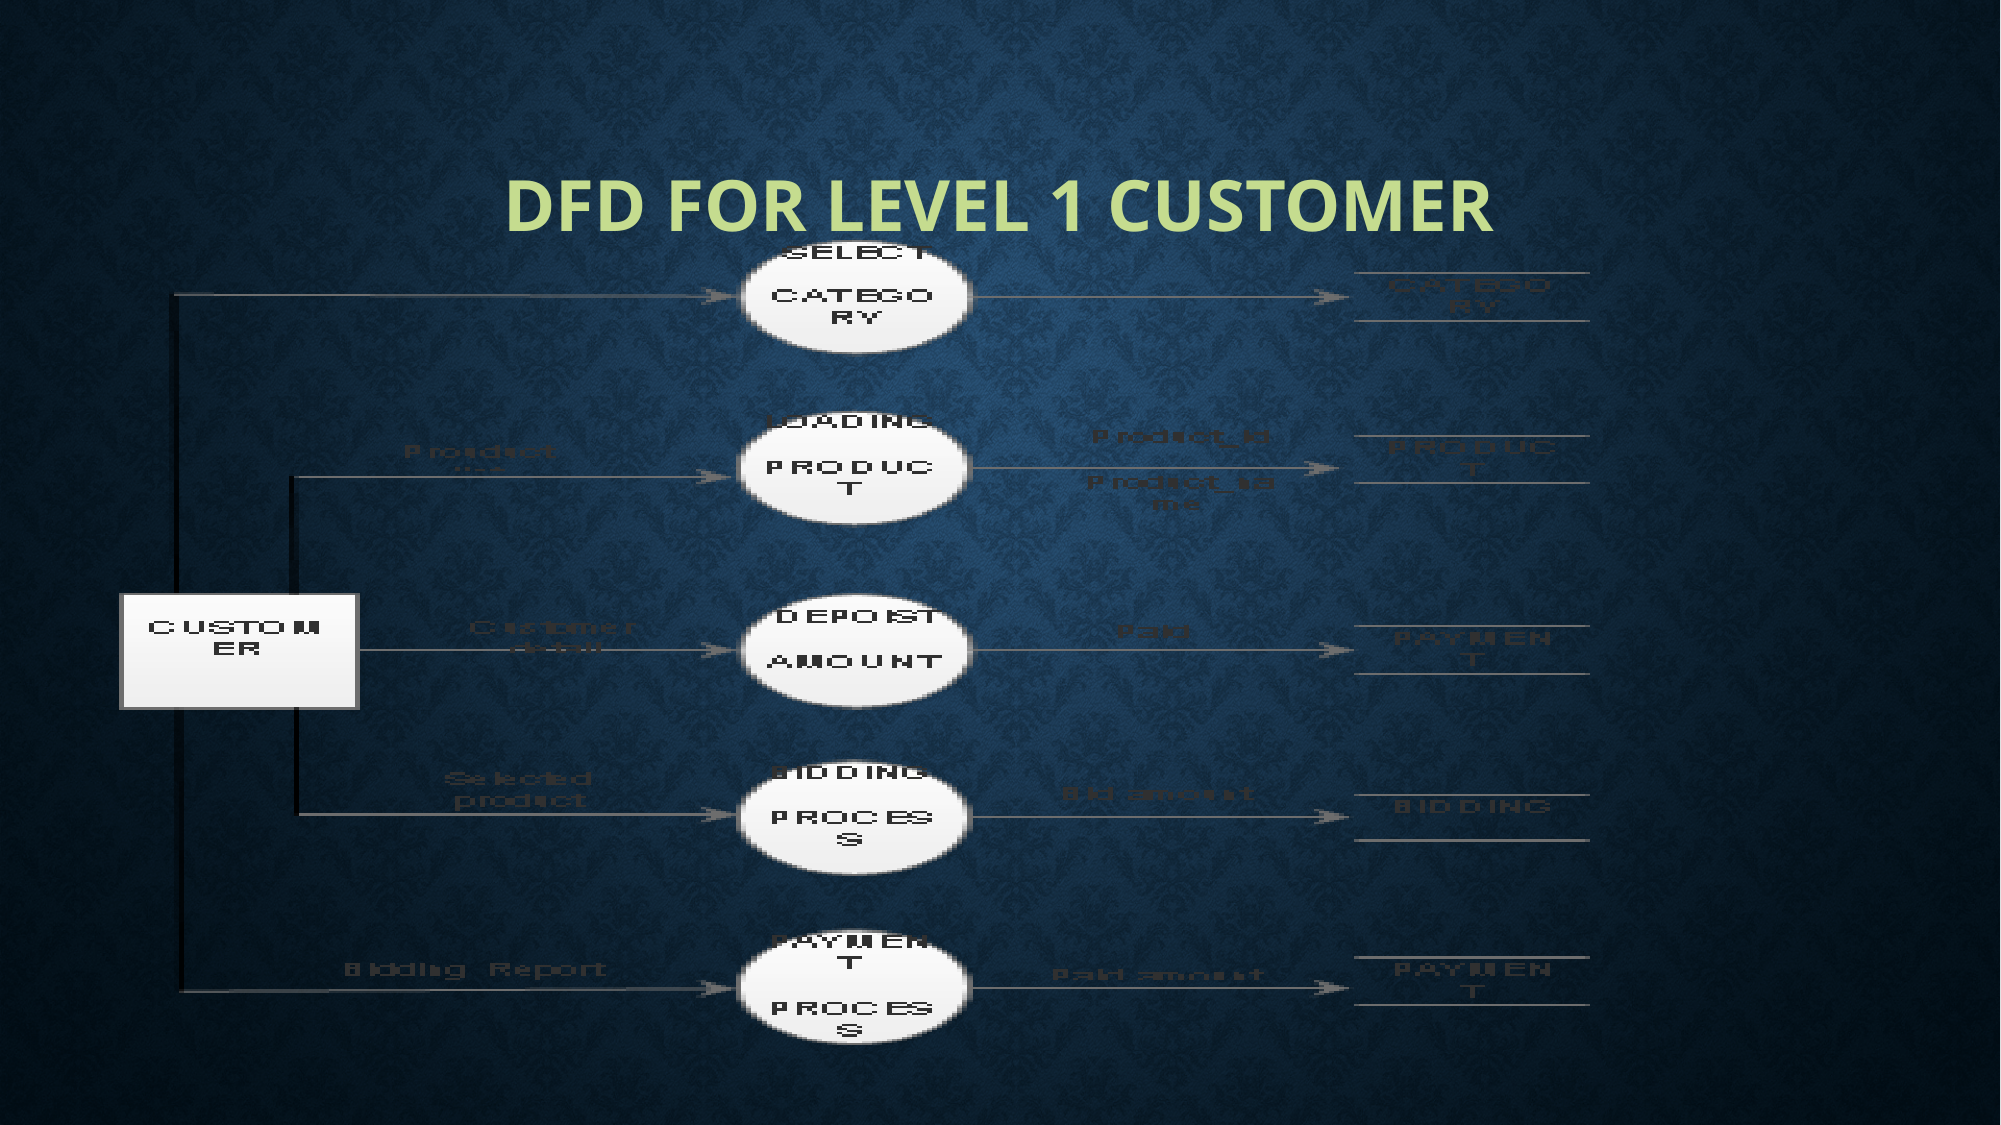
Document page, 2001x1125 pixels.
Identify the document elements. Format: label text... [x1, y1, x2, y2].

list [119, 237, 1606, 1051]
title DFD for Level 1 Customer [149, 99, 1849, 318]
